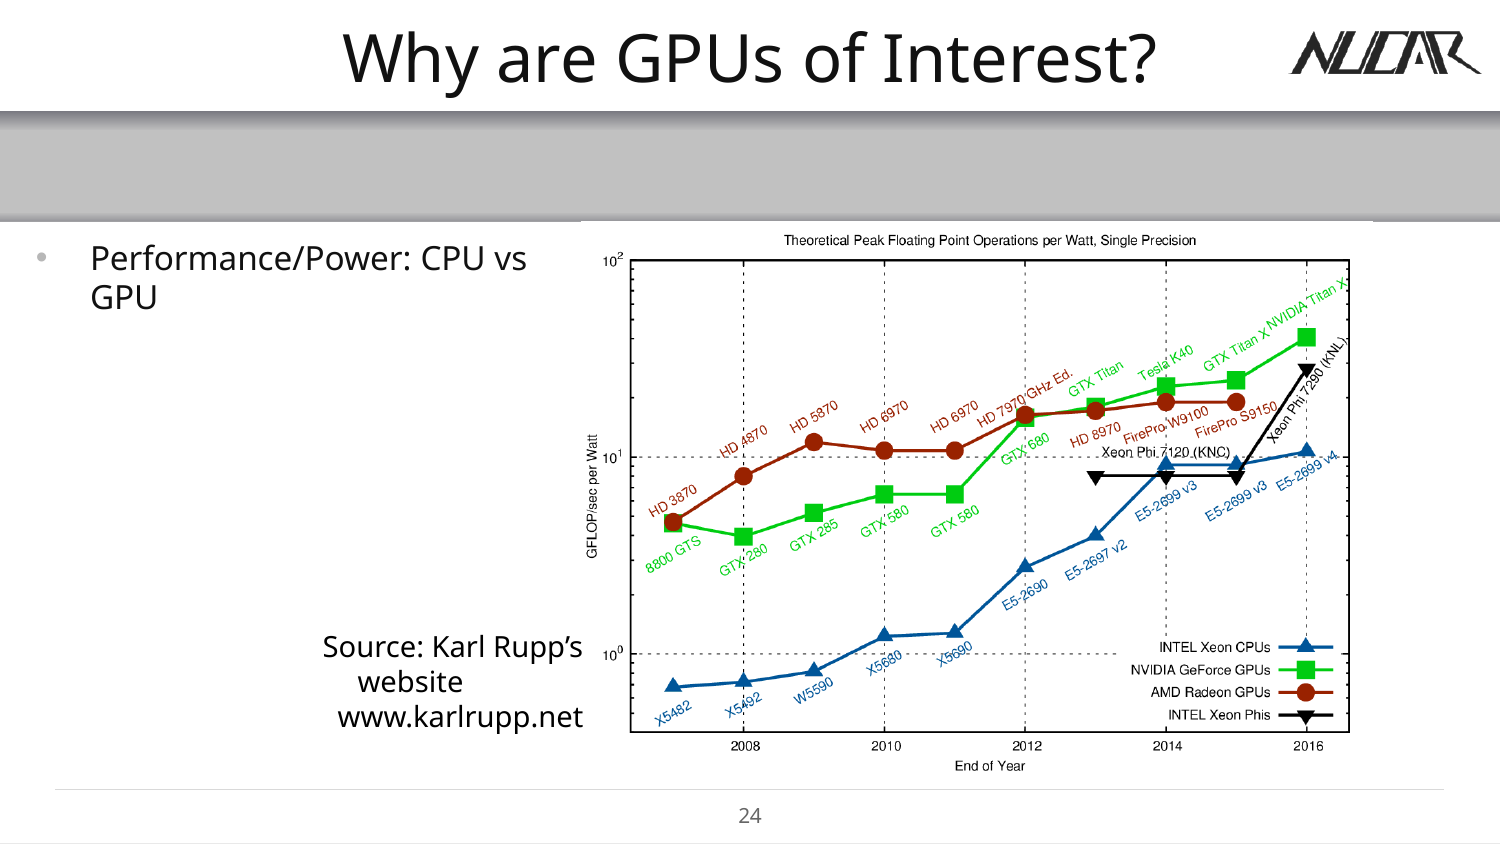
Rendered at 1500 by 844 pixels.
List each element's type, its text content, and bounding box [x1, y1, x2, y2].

slide_number 24 [97, 789, 1403, 844]
picture [581, 221, 1373, 775]
title Why are GPUs of Interest? [97, 0, 1403, 111]
text_box Source: Karl Rupp’s website www.karlrupp.net [304, 620, 576, 741]
list Performance/Power: CPU vs GPU [0, 221, 580, 735]
